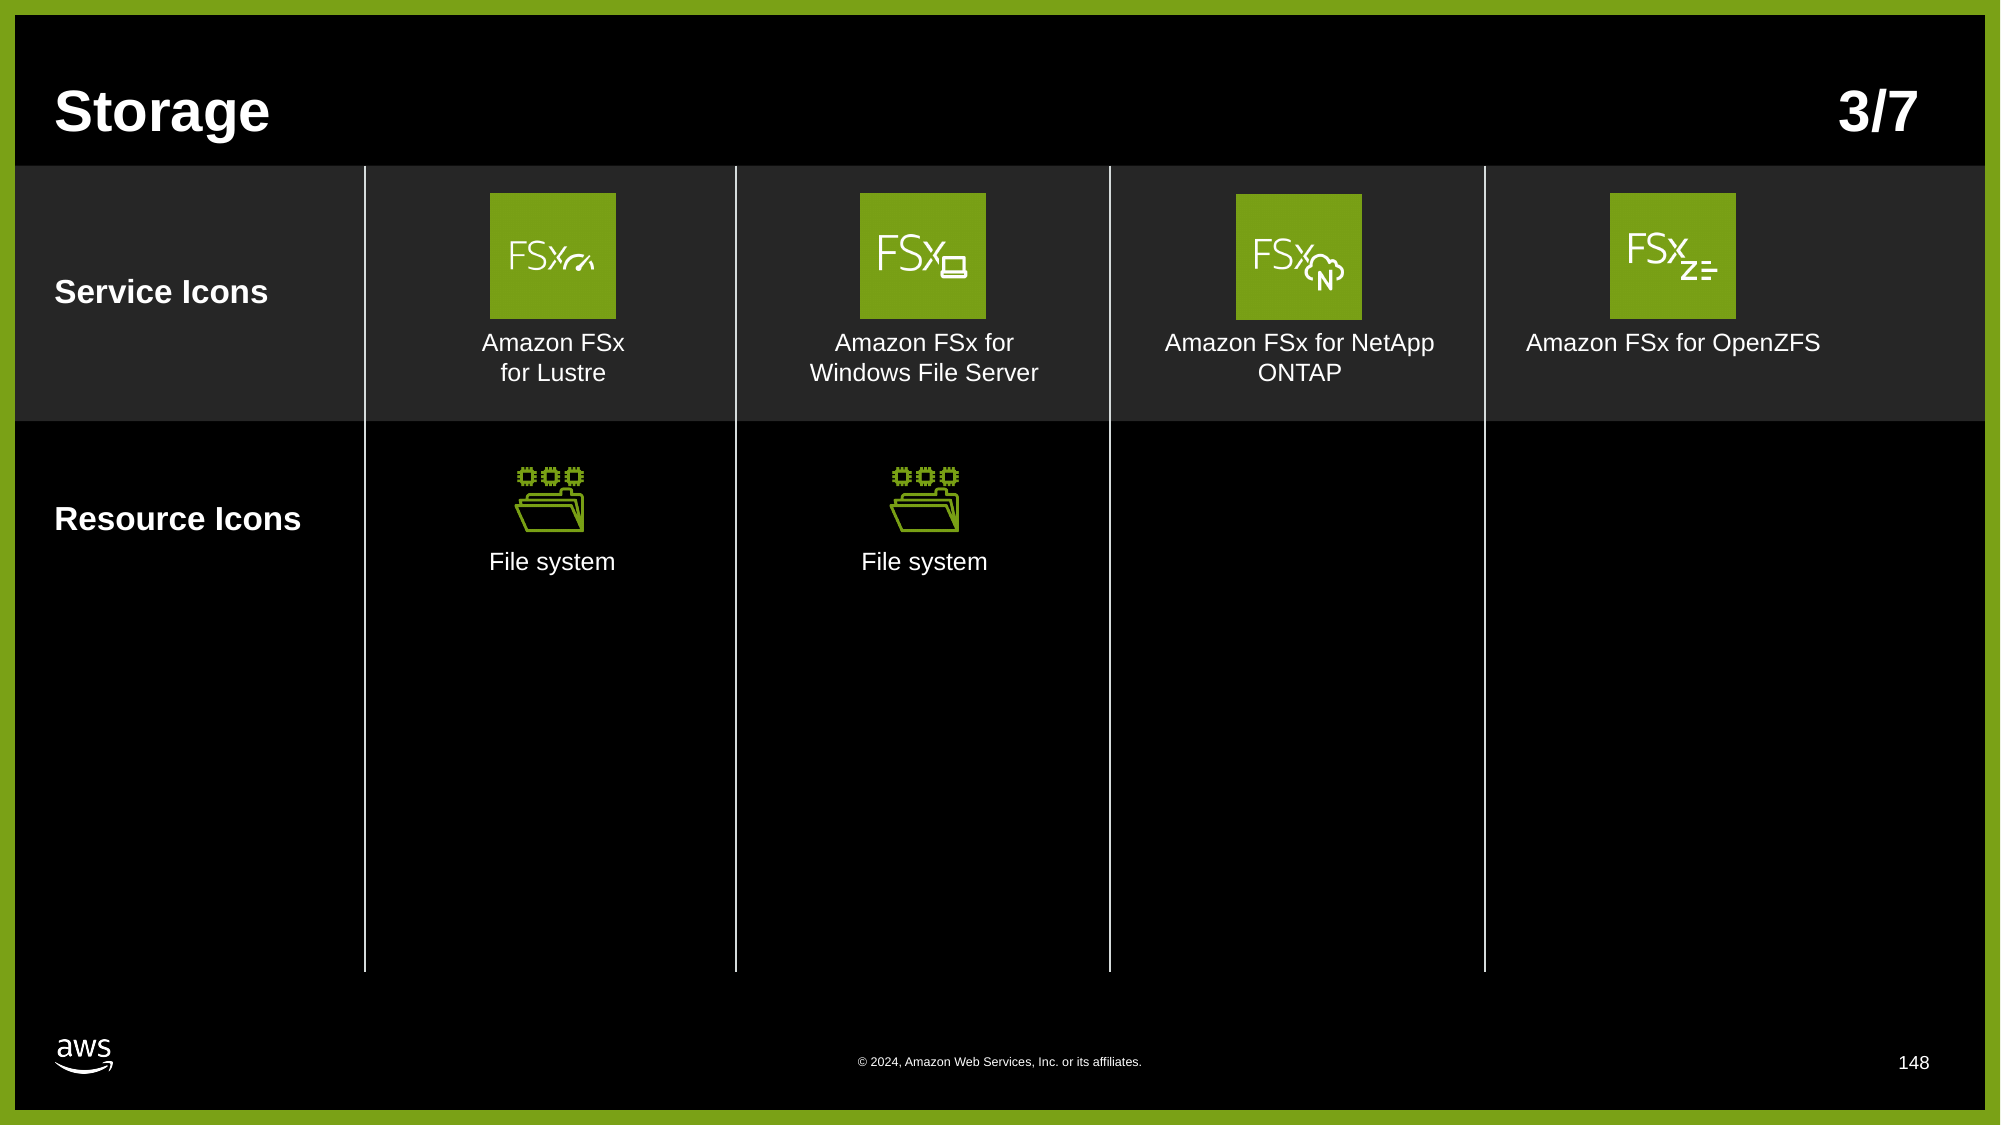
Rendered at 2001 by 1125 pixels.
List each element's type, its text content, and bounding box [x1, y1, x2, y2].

slide_number 148 [1494, 1031, 1945, 1092]
picture [886, 462, 962, 538]
picture [1610, 193, 1736, 319]
picture [1236, 194, 1362, 320]
picture [511, 462, 587, 538]
text_box File system [830, 537, 1019, 583]
picture [55, 1039, 113, 1074]
text_box Amazon FSx for Lustre [365, 319, 735, 394]
text_box Amazon FSx for Windows File Server [737, 319, 1109, 394]
text_box Amazon FSx for OpenZFS [1493, 319, 1855, 364]
picture [490, 193, 616, 319]
title Storage 3/7 [39, 59, 1945, 166]
footer © 2024, Amazon Web Services, Inc. or its affiliates. [662, 1031, 1338, 1092]
text_box File system [458, 537, 647, 583]
picture [860, 193, 986, 319]
text_box Amazon FSx for NetApp ONTAP [1113, 319, 1484, 394]
